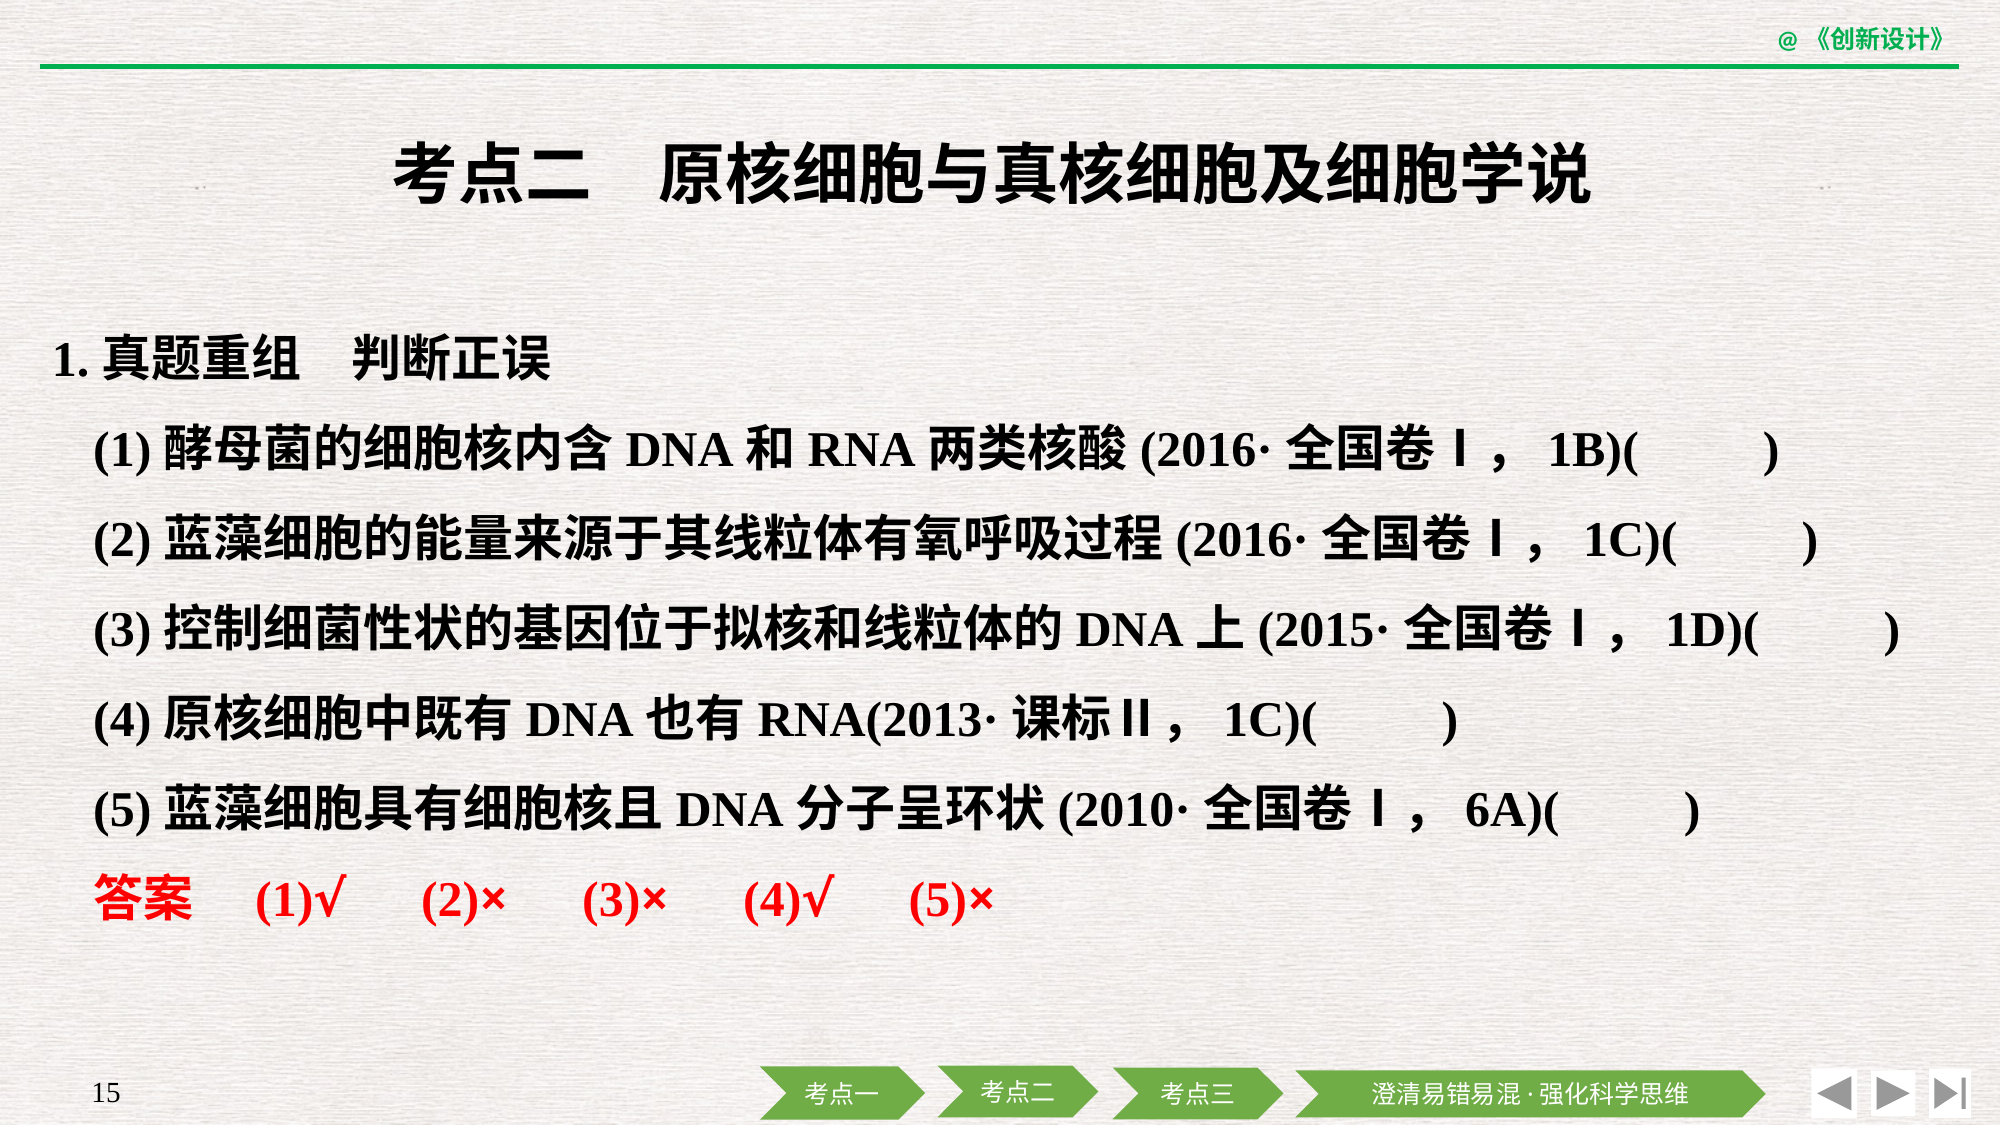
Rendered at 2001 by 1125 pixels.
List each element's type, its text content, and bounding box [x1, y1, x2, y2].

text_box 1.真题重组 判断正误 (1)酵母菌的细胞核内含DNA和RNA两类核酸(2016·全国卷Ⅰ，1B)( ) (2)蓝藻细胞的能量来源于其线粒体有氧呼吸过程(2016·全国卷Ⅰ，1C)( ) (3)控制细菌性状的基因位于拟核和线粒体的DNA上(2015·全国卷Ⅰ，1D)( ) (4)原核细胞中既有DNA也有RNA(2013·课标Ⅱ，1C)( ) (5)蓝藻细胞具有细胞核且DNA分子呈环状(2010·全国卷Ⅰ，6A)( ) 答案 (1)√ (2)× (3)× (4)√ (5)× [37, 289, 1948, 934]
picture [0, 0, 2000, 1125]
text_box 考点二 原核细胞与真核细胞及细胞学说 [376, 84, 1609, 220]
